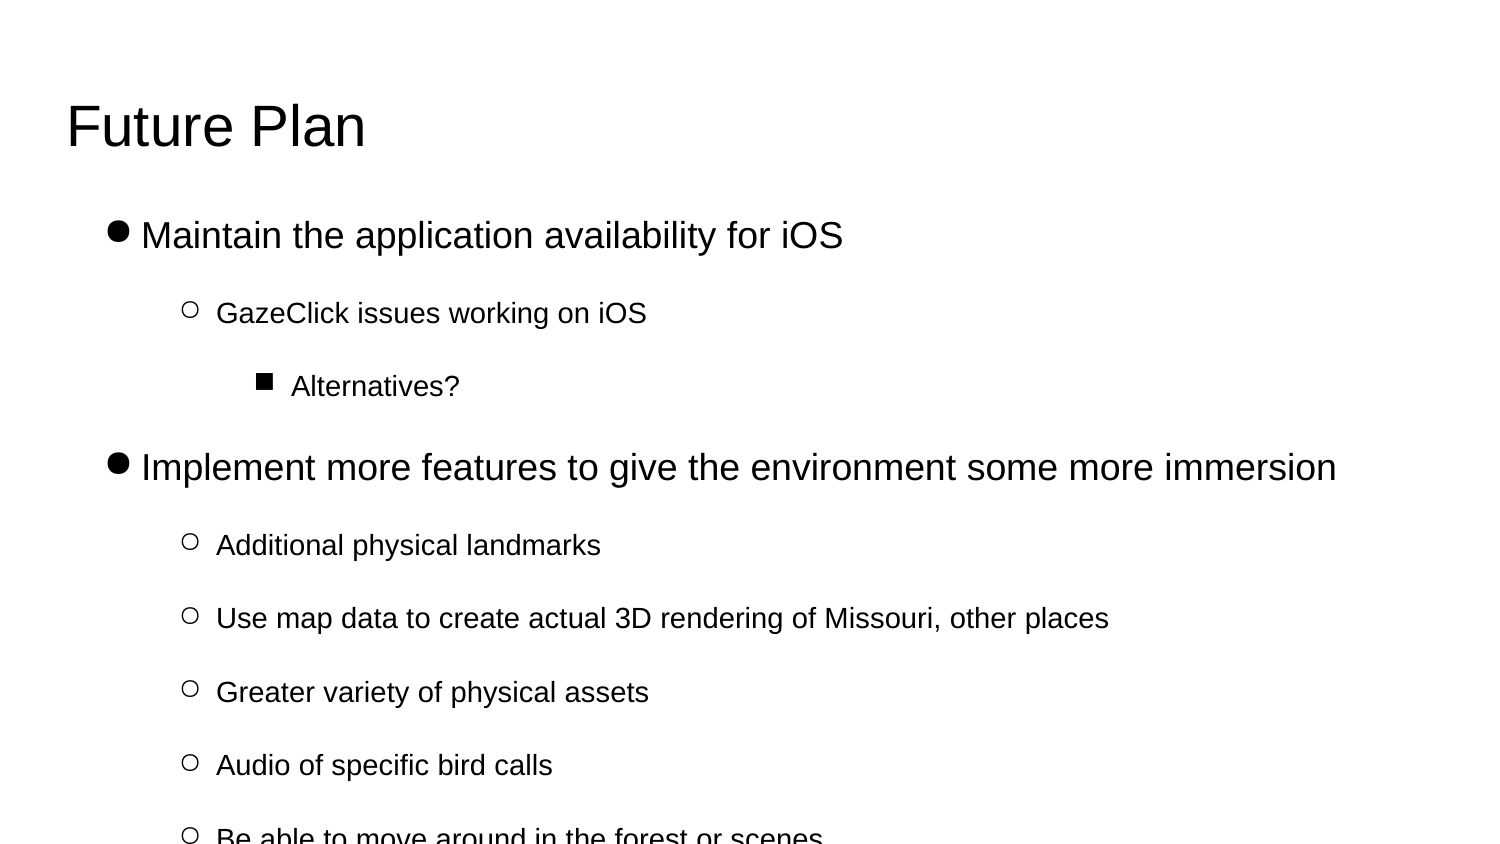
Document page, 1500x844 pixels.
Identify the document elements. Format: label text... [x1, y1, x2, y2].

list Maintain the application availability for iOS GazeClick issues working on iOS Alternatives? Implement more features to give the environment some more immersion Additional physical landmarks Use map data to create actual 3D rendering of Missouri, other places Greater variety of physical assets Audio of specific bird calls Be able to move around in the forest or scenes [51, 189, 1449, 750]
title Future Plan [51, 72, 1449, 167]
